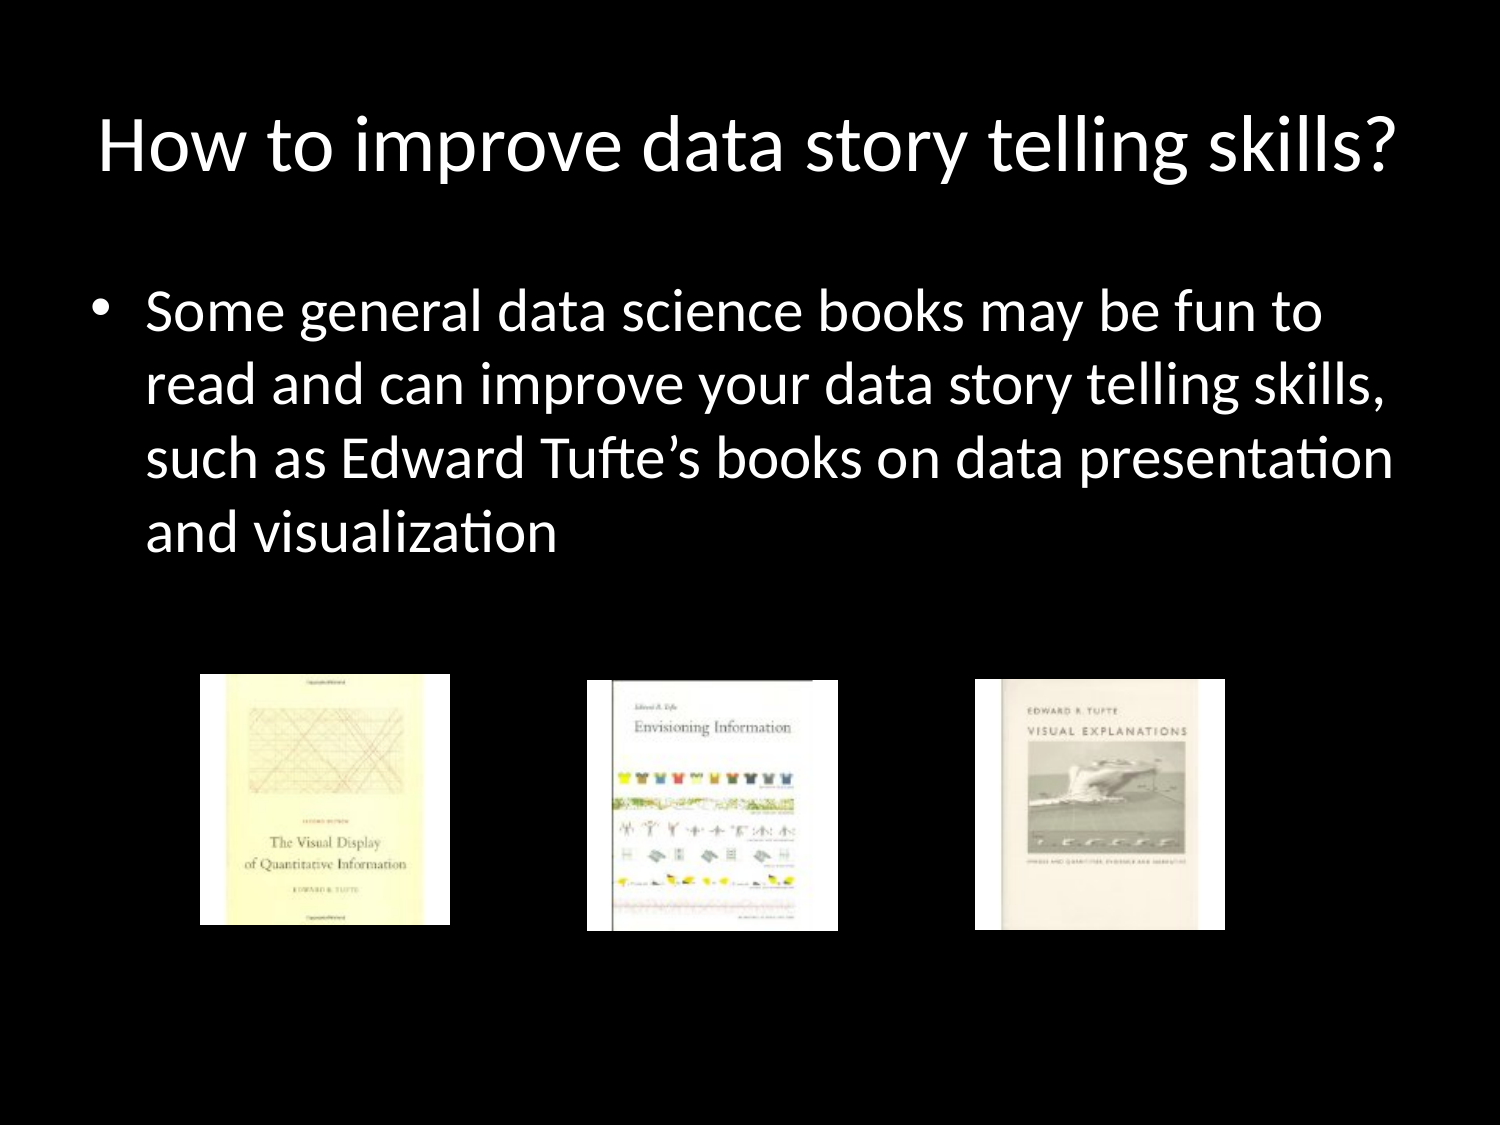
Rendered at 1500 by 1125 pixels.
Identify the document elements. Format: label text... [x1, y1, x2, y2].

picture [199, 674, 451, 926]
list Some general data science books may be fun to read and can improve your data story telling skills, such as Edward Tufte’s books on data presentation and visualization [75, 262, 1425, 575]
picture [587, 680, 838, 931]
title How to improve data story telling skills? [75, 45, 1425, 233]
picture [974, 679, 1226, 930]
